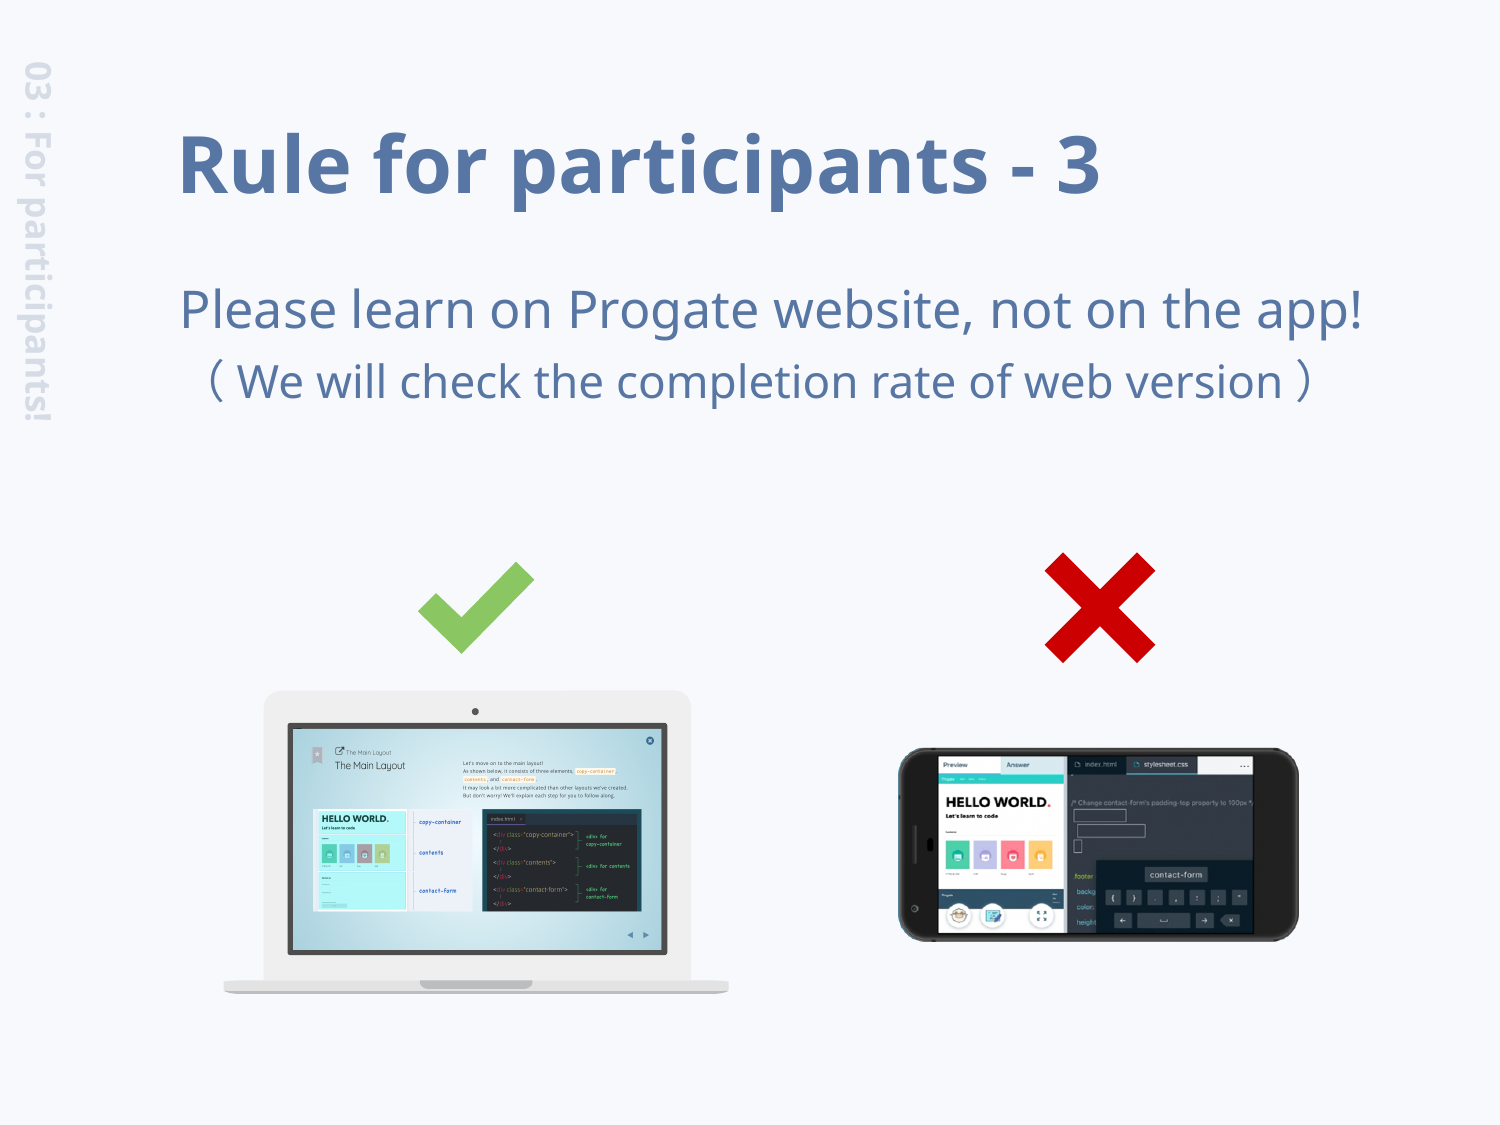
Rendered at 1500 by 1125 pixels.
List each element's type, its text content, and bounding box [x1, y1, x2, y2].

text_box 03 : For participants! [21, 57, 65, 680]
picture [886, 733, 1314, 951]
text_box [223, 690, 729, 995]
text_box Rule for participants - 3 [173, 82, 1500, 214]
text_box Please learn on Progate website, not on the app! （We will check the completion rate of web version） [179, 257, 1396, 458]
text_box [1044, 552, 1156, 664]
text_box [417, 561, 535, 654]
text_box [287, 722, 668, 956]
